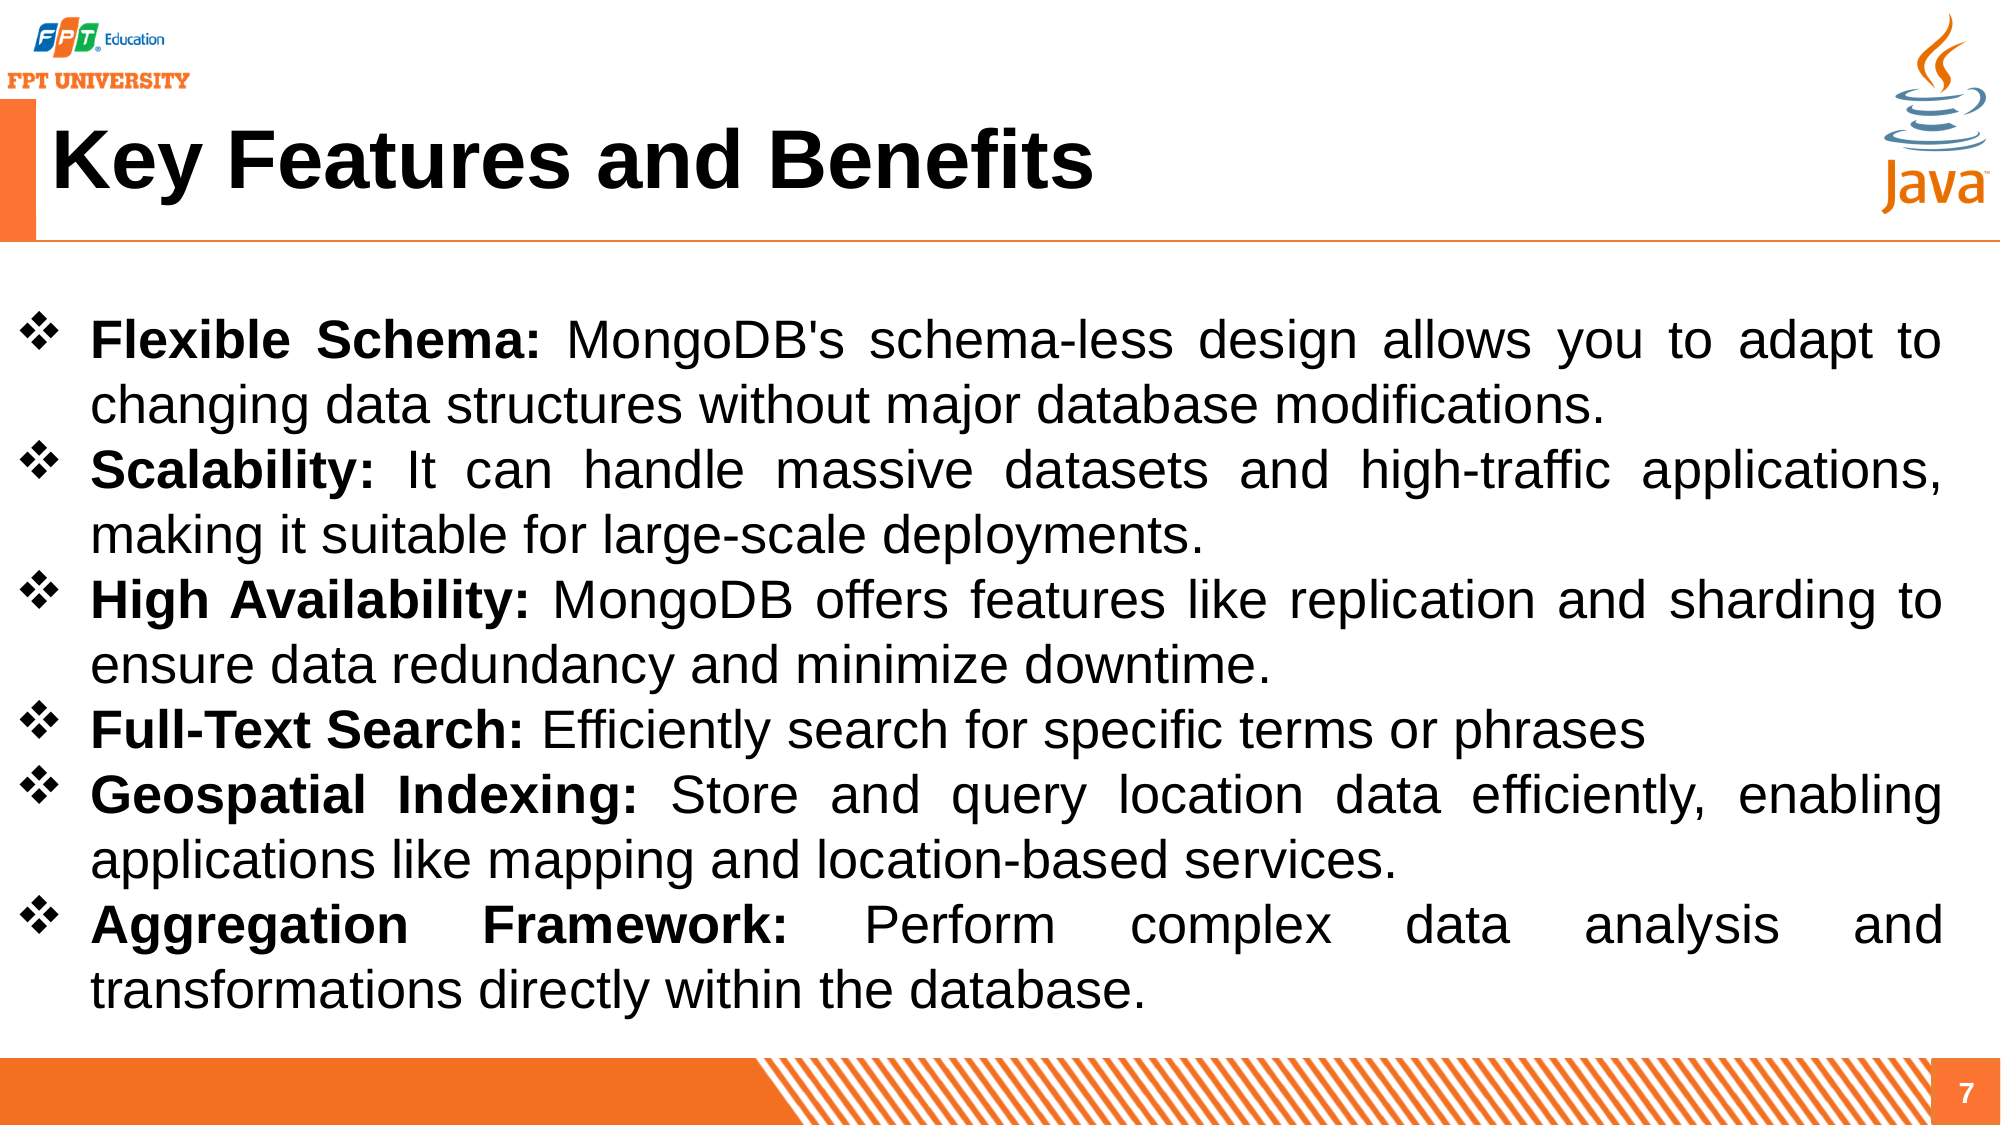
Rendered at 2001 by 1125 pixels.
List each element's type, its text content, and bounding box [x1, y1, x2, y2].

picture [1868, 4, 2000, 226]
picture [0, 1058, 1934, 1125]
list Flexible Schema: MongoDB's schema-less design allows you to adapt to changing data structures without major database modifications. Scalability: It can handle massive datasets and high-traffic applications, making it suitable for large-scale deployments. High Availability: MongoDB offers features like replication and sharding to ensure data redundancy and minimize downtime. Full-Text Search: Efficiently search for specific terms or phrases Geospatial Indexing: Store and query location data efficiently, enabling applications like mapping and location-based services. Aggregation Framework: Perform complex data analysis and transformations directly within the database. [0, 296, 1961, 1027]
title Key Features and Benefits [36, 108, 1869, 215]
picture [0, 2, 197, 99]
slide_number 7 [1933, 1059, 2000, 1124]
